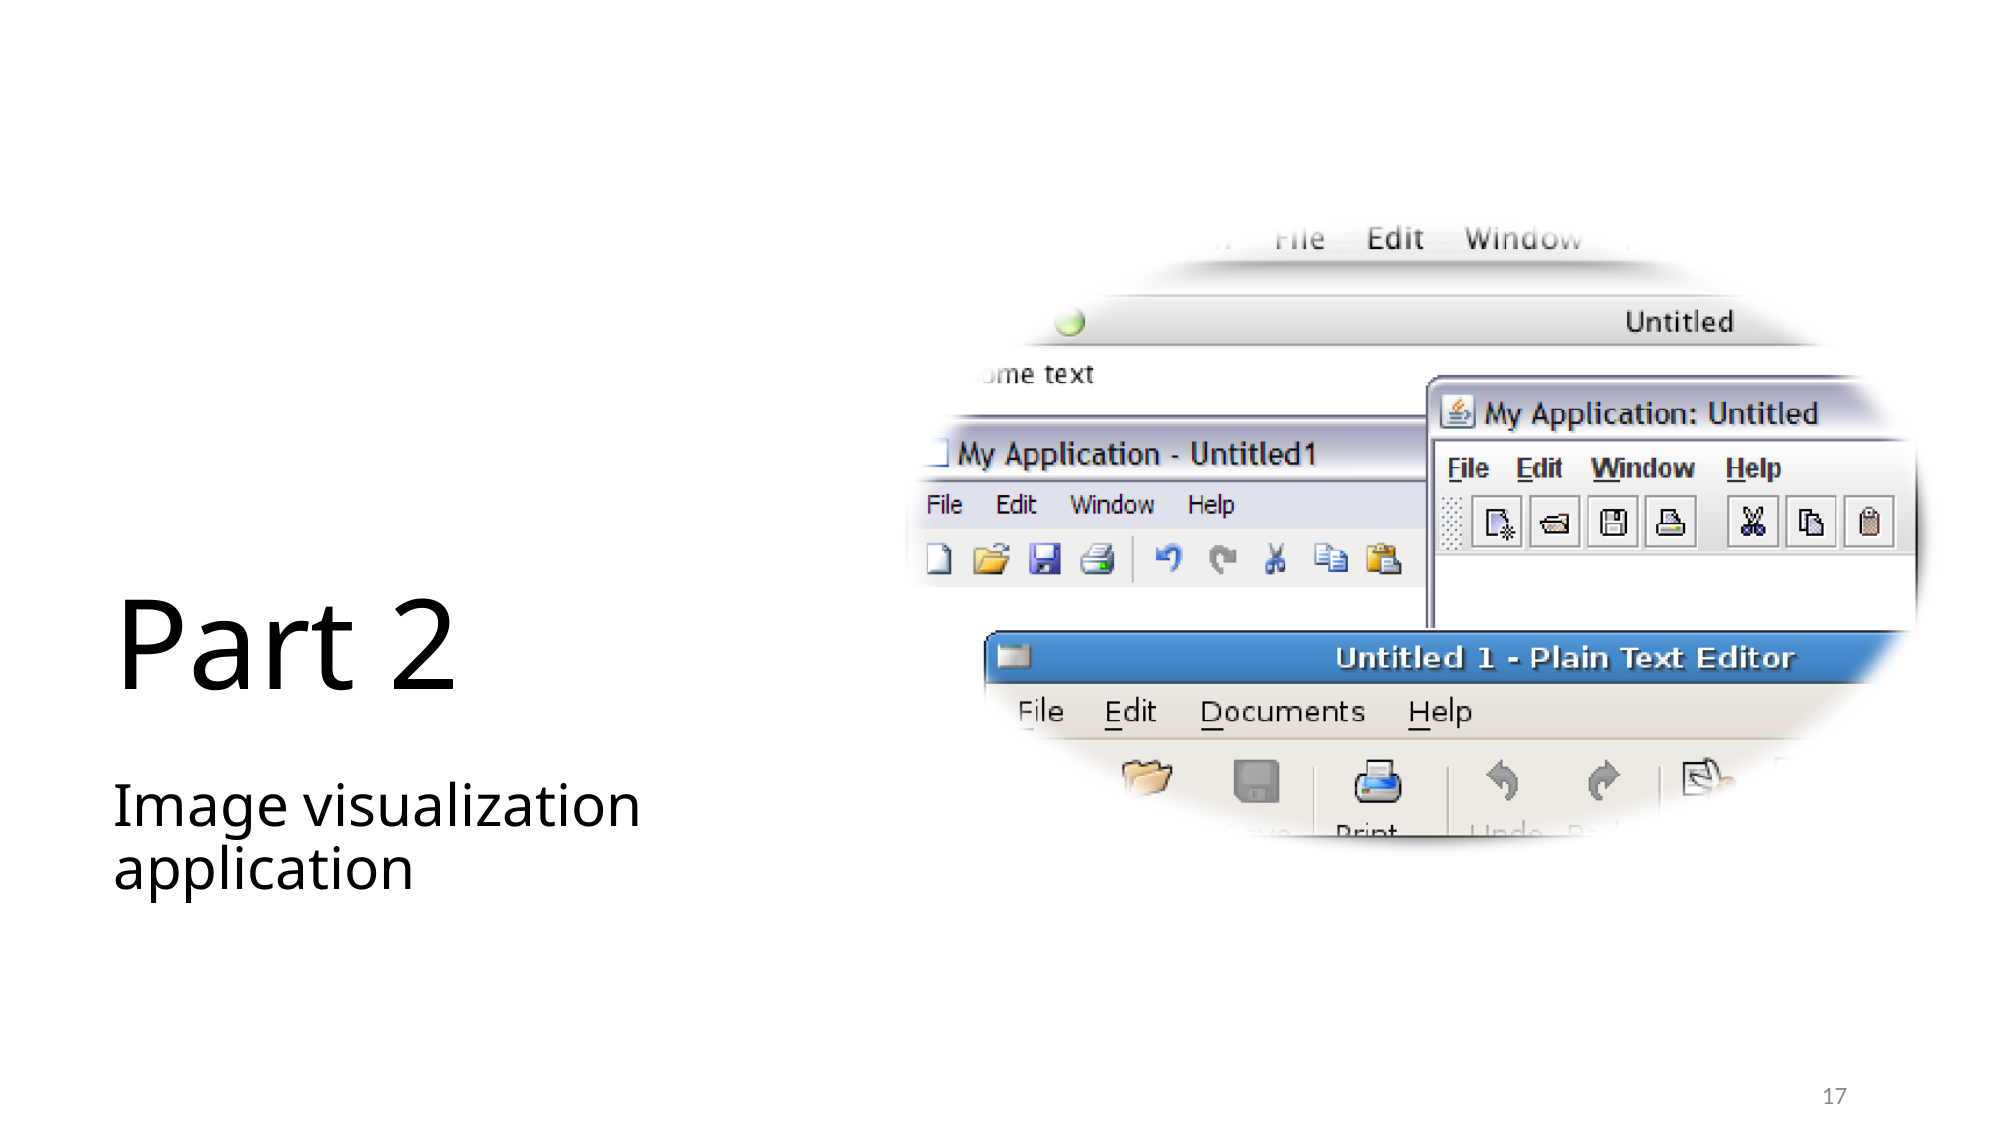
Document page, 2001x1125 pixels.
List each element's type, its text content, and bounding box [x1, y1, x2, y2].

title Part 2 [98, 111, 783, 725]
slide_number 17 [1412, 1065, 1863, 1125]
picture [899, 214, 1947, 860]
list Image visualization application [98, 768, 882, 939]
